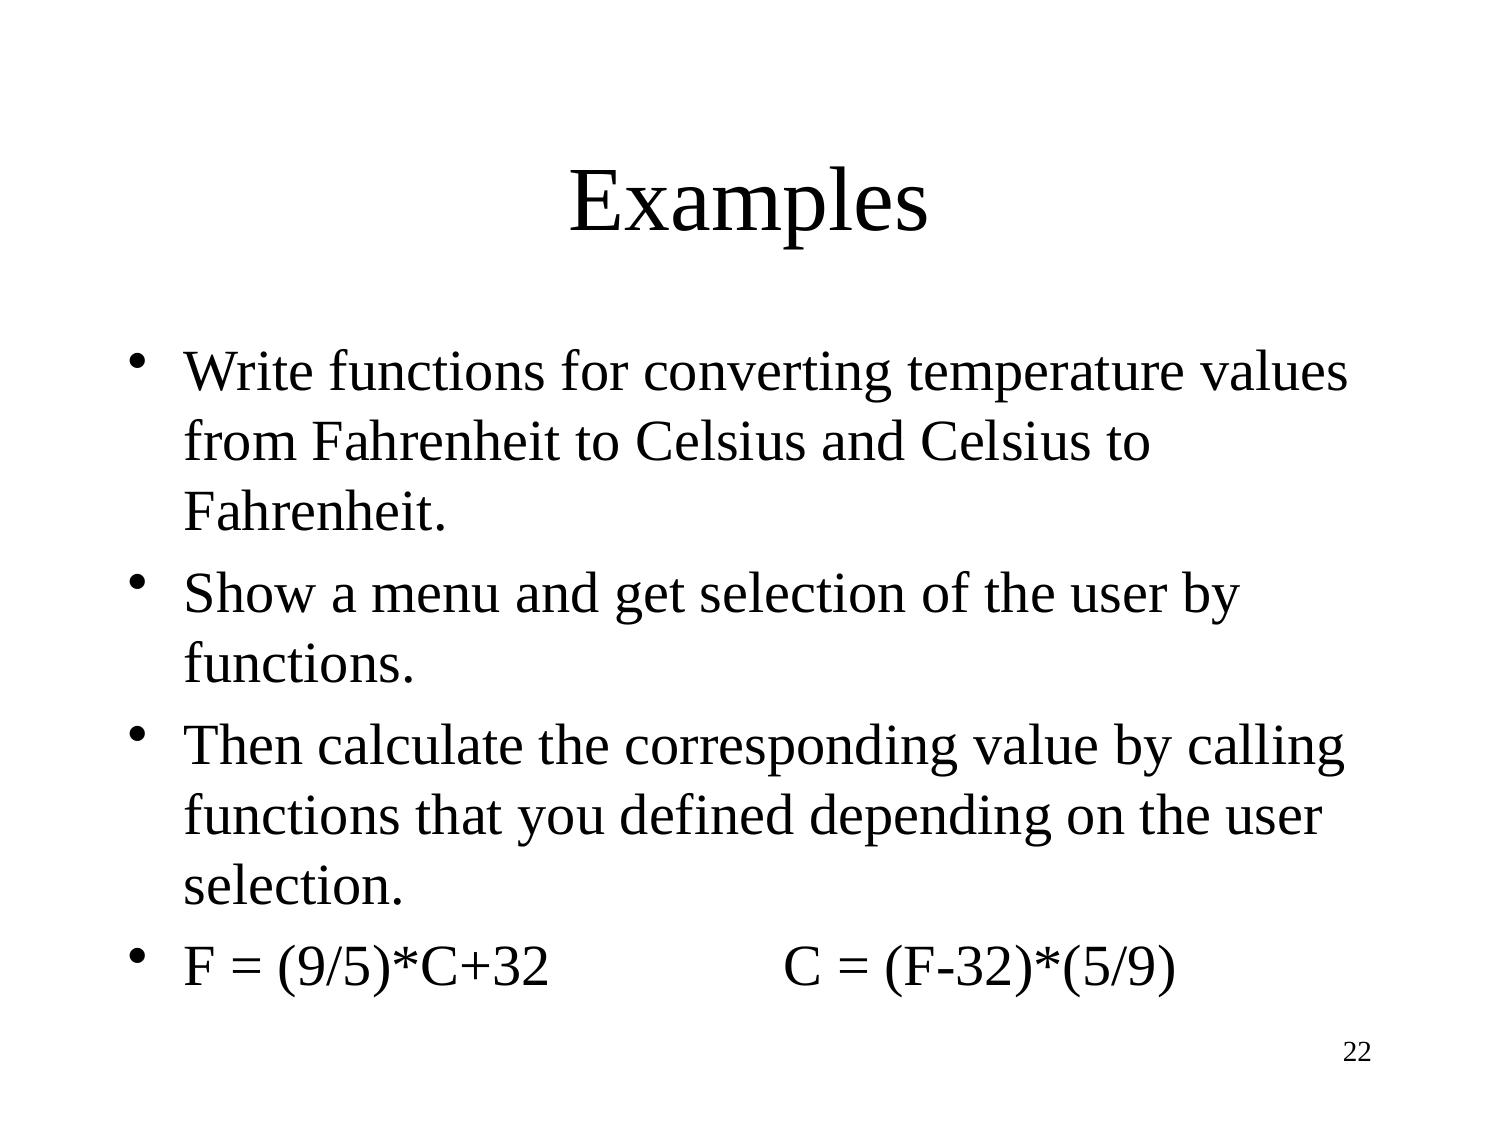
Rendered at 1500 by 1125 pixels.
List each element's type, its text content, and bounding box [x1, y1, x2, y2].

list Write functions for converting temperature values from Fahrenheit to Celsius and Celsius to Fahrenheit. Show a menu and get selection of the user by functions. Then calculate the corresponding value by calling functions that you defined depending on the user selection. F = (9/5)*C+32 C = (F-32)*(5/9) [112, 324, 1388, 1000]
title Examples [112, 99, 1388, 288]
slide_number 22 [1074, 1025, 1388, 1100]
